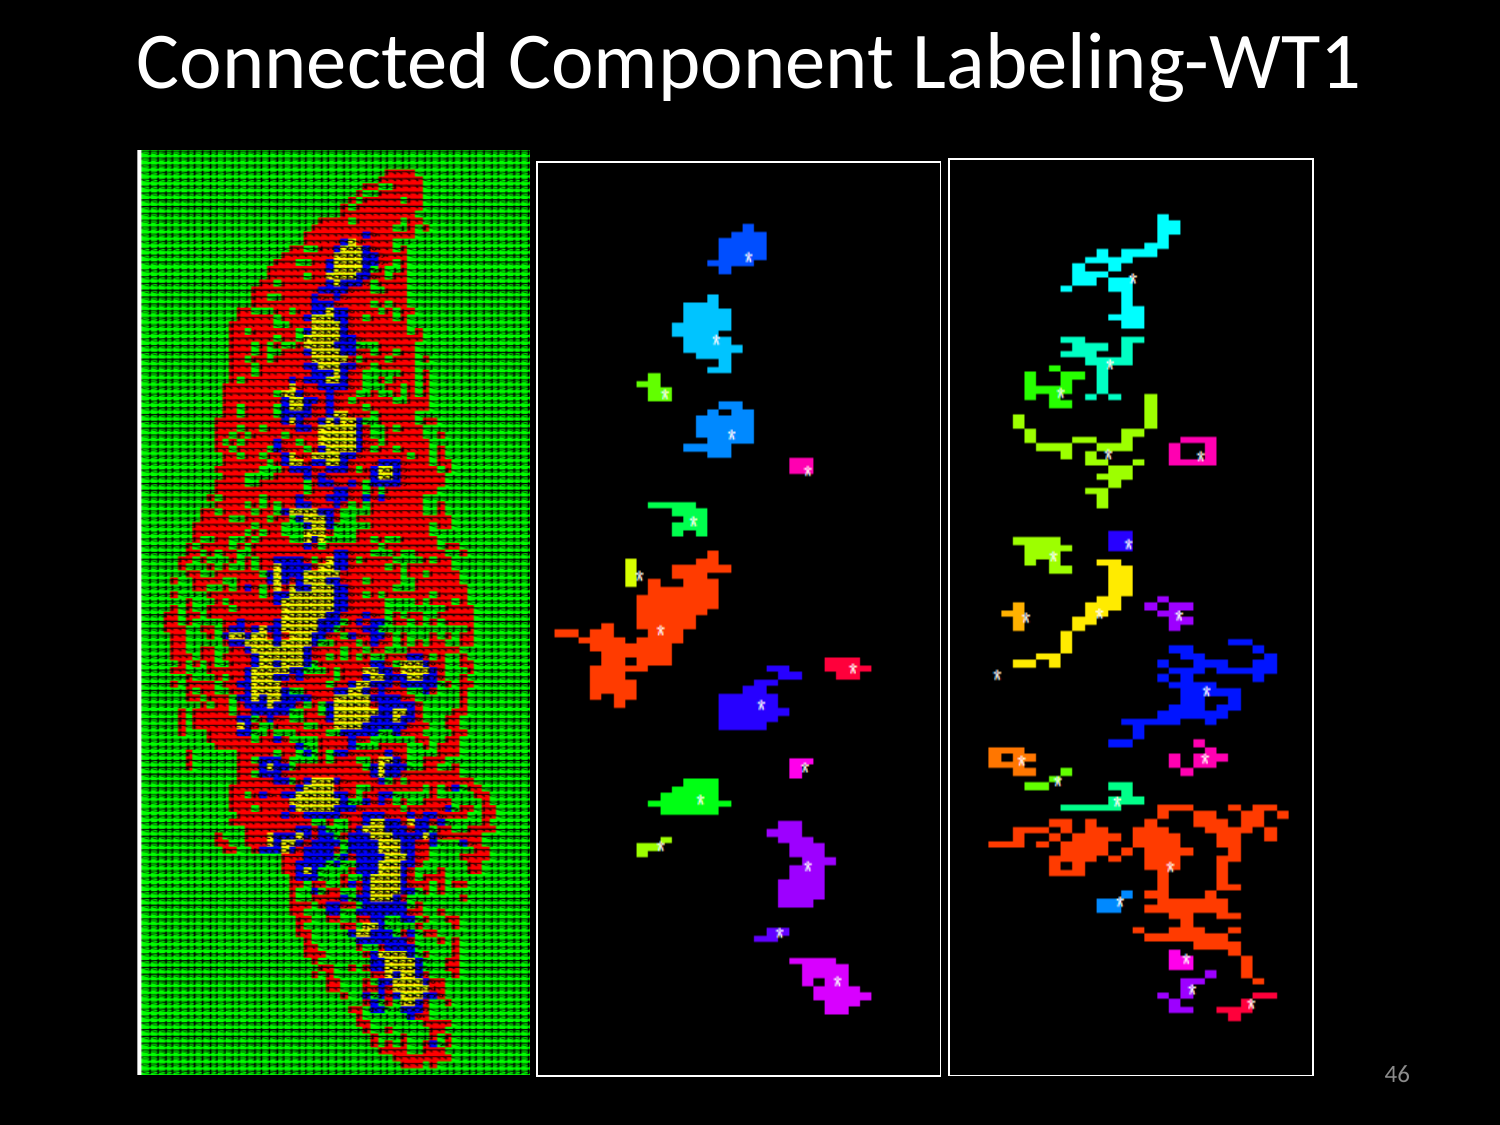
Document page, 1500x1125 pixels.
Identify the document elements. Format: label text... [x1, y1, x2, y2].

title Connected Component Labeling-WT1 [75, 0, 1425, 150]
picture [0, 150, 797, 1075]
picture [949, 159, 1313, 1076]
slide_number 46 [1074, 1042, 1425, 1103]
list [537, 162, 941, 1076]
